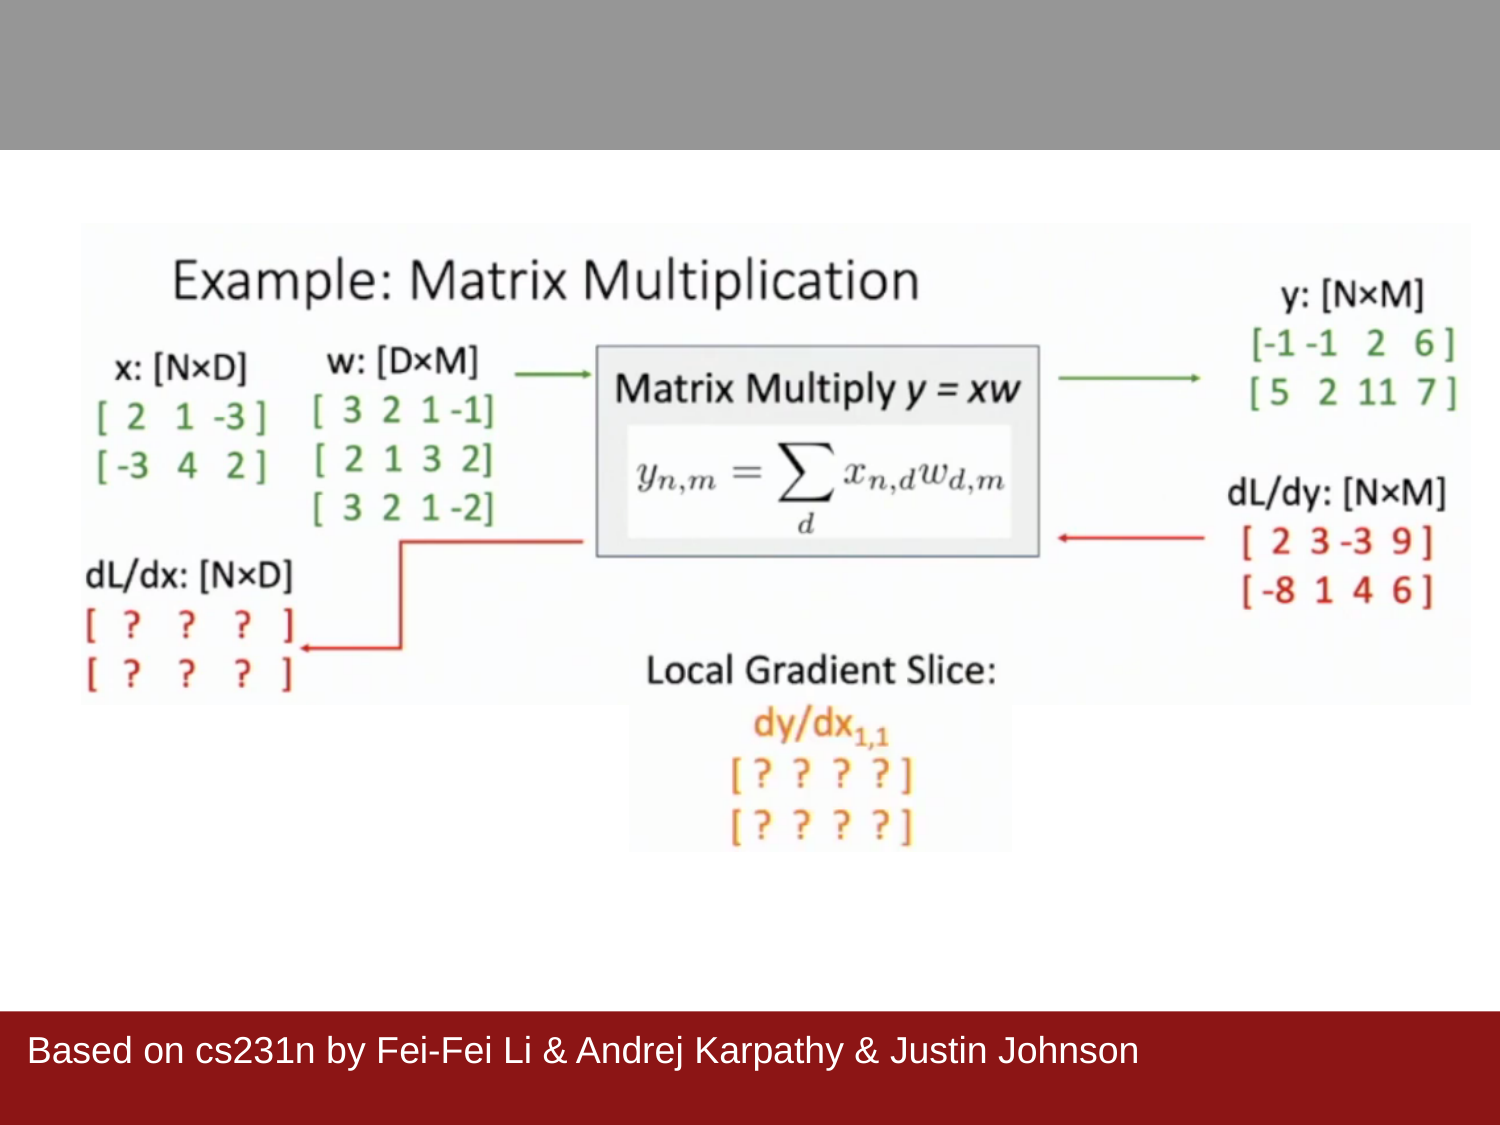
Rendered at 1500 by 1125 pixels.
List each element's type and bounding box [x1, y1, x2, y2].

picture [81, 223, 1471, 852]
